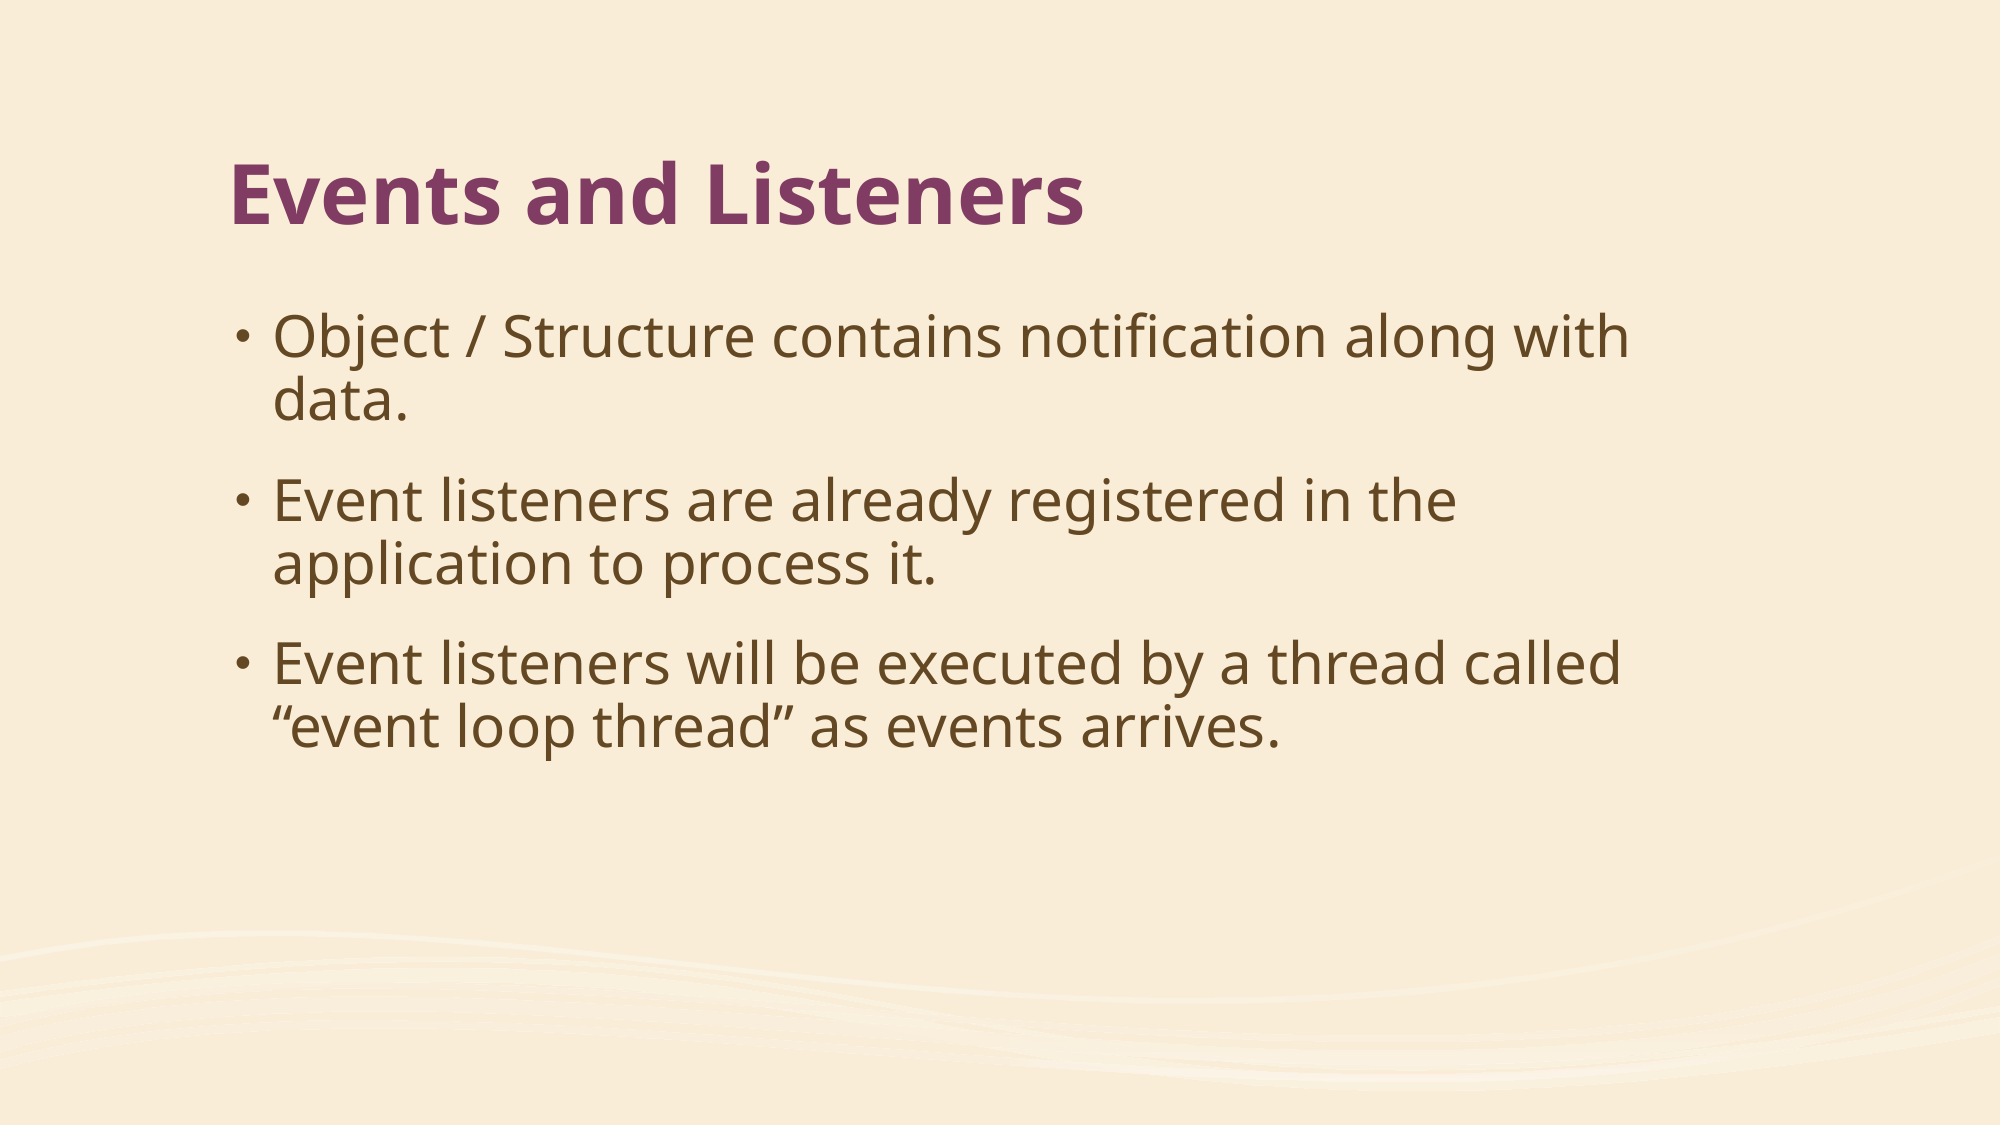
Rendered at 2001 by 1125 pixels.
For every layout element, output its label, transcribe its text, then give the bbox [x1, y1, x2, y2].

list Object / Structure contains notification along with data. Event listeners are already registered in the application to process it. Event listeners will be executed by a thread called “event loop thread” as events arrives. [212, 299, 1788, 946]
title Events and Listeners [212, 50, 1788, 250]
